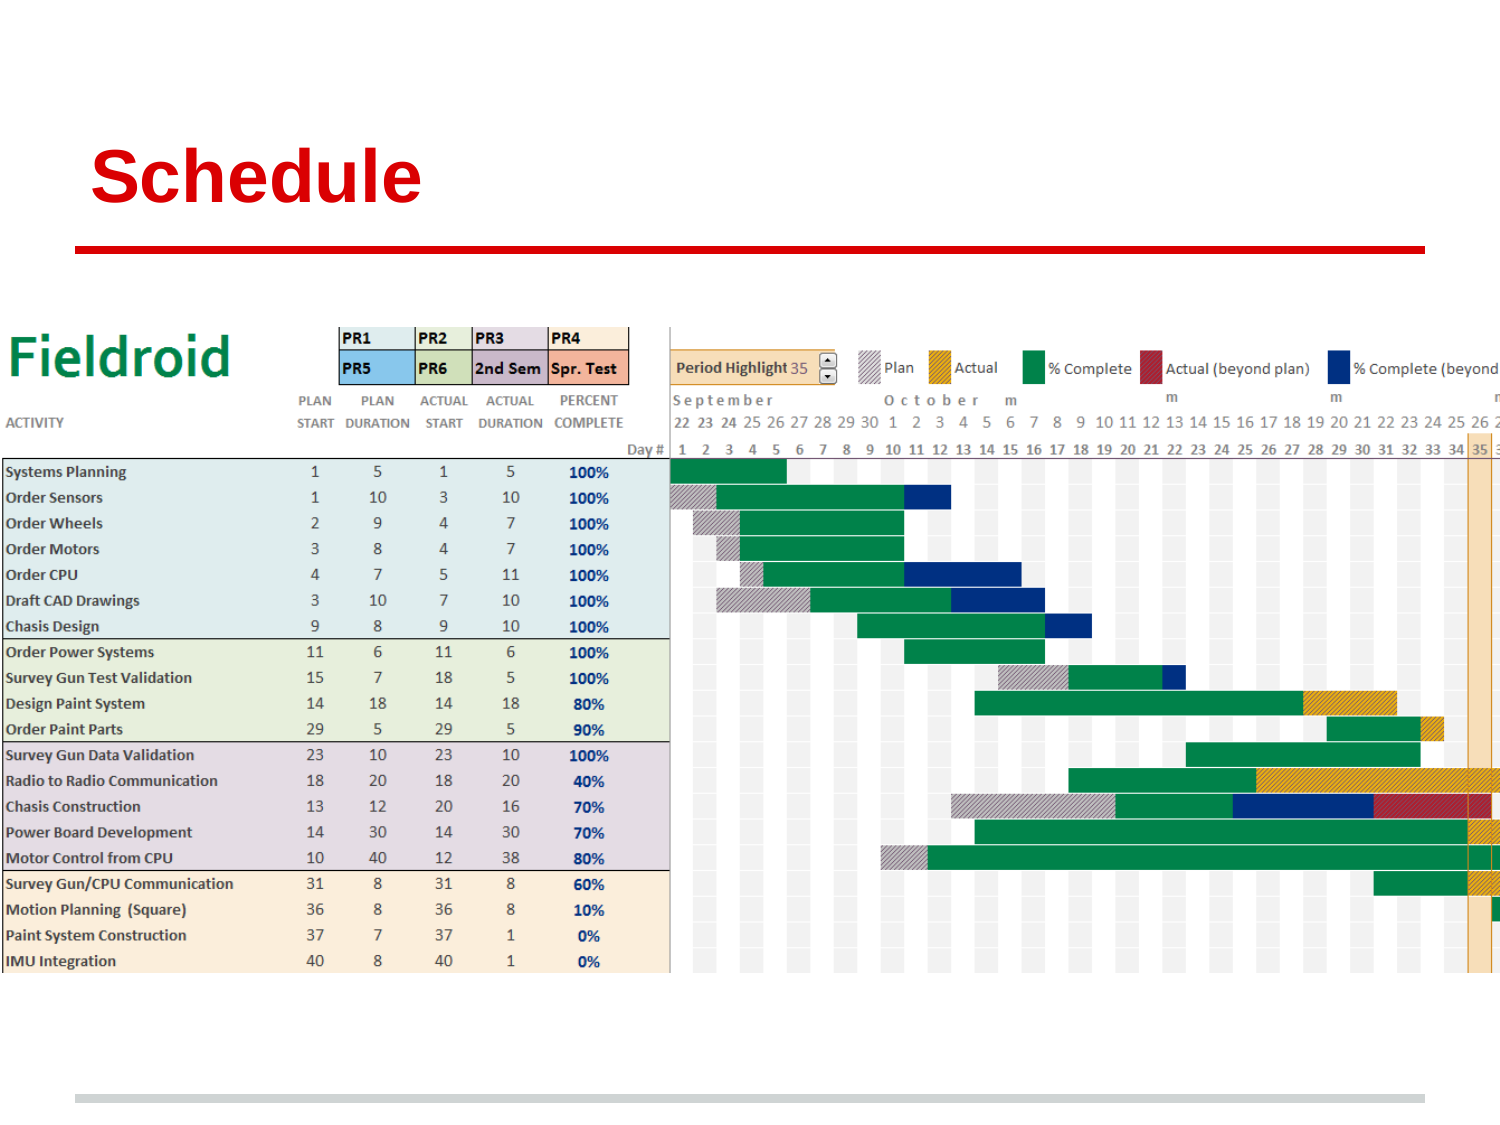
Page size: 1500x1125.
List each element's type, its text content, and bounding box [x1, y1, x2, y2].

picture [0, 327, 1500, 974]
title Schedule [75, 45, 1425, 233]
